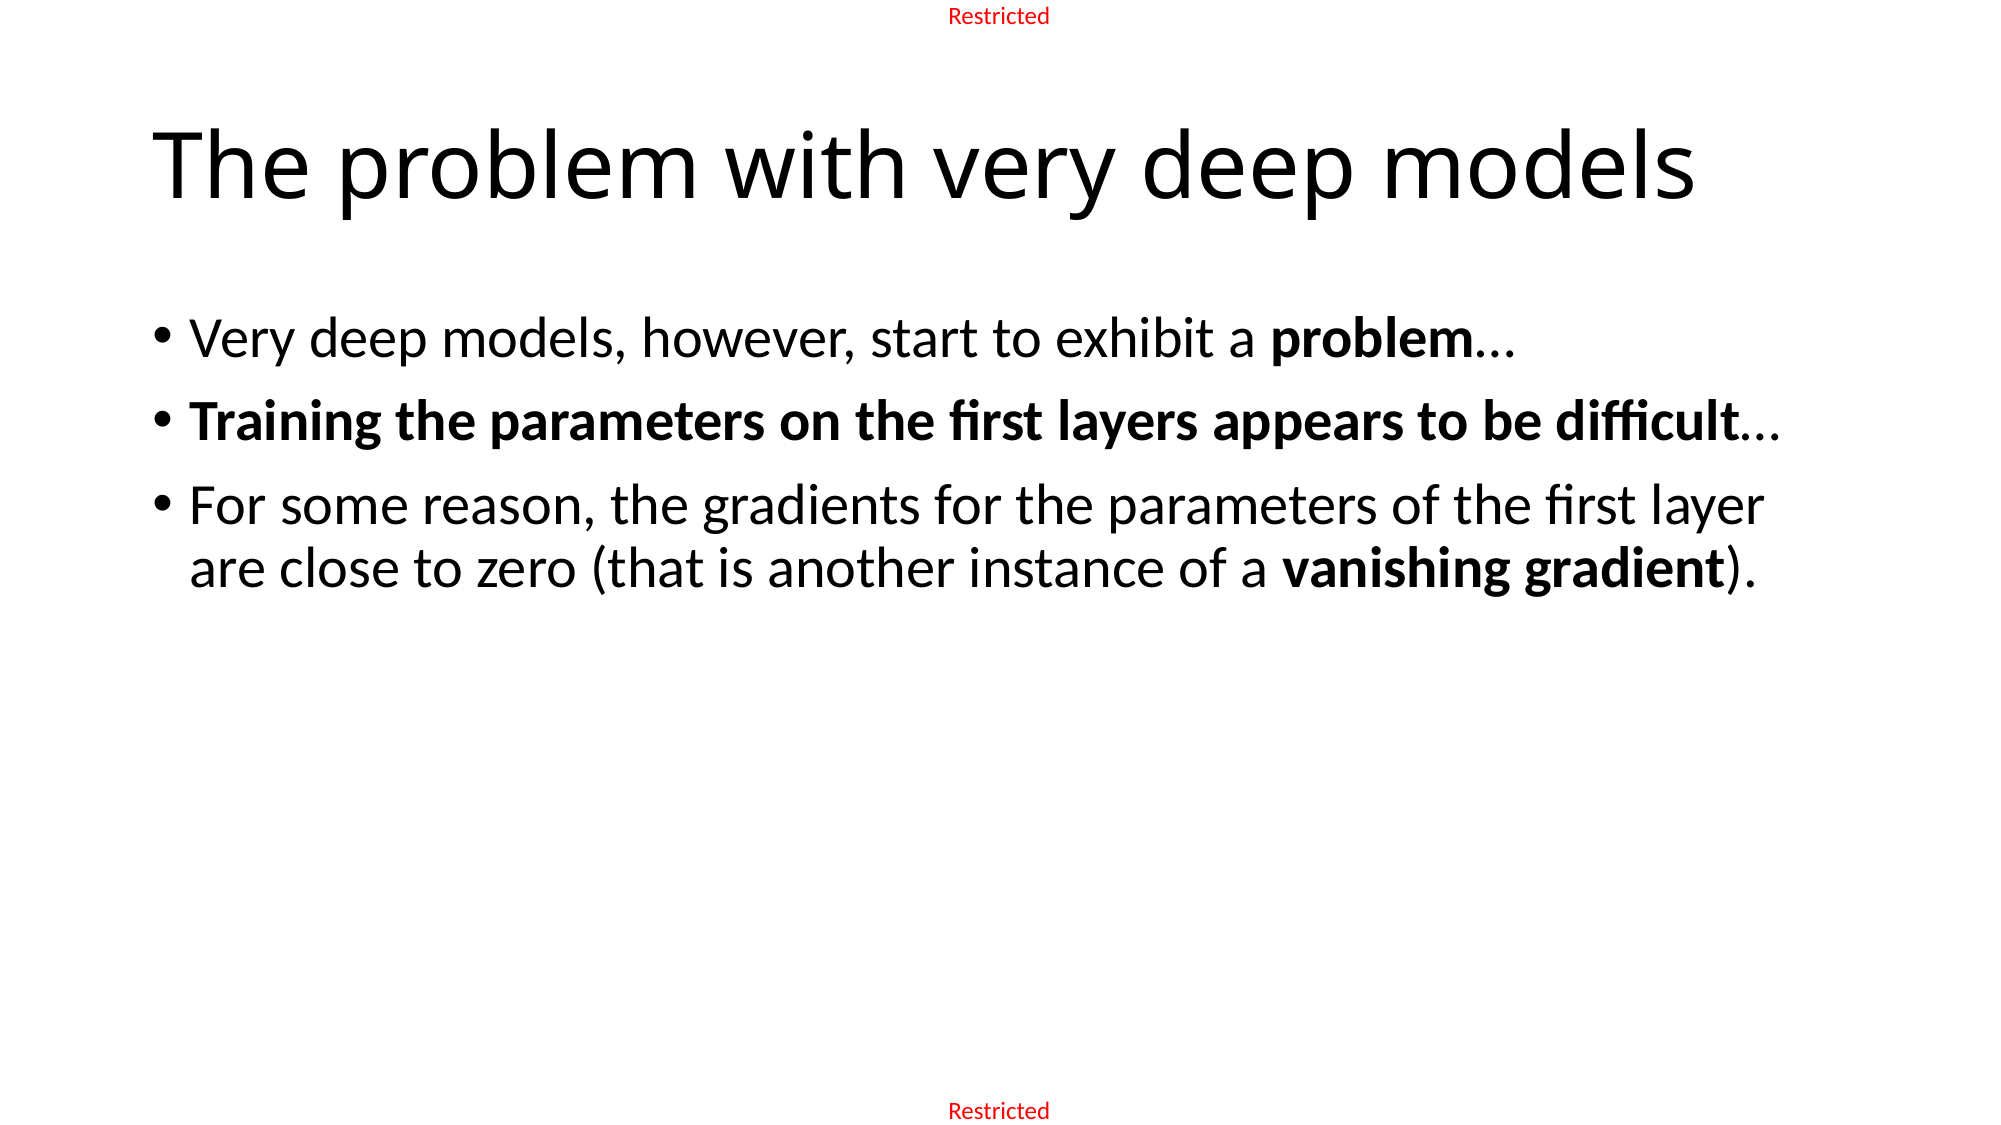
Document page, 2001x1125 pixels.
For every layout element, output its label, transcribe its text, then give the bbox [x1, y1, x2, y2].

list Very deep models, however, start to exhibit a problem… Training the parameters on the first layers appears to be difficult… For some reason, the gradients for the parameters of the first layer are close to zero (that is another instance of a vanishing gradient). [137, 299, 1863, 1125]
title The problem with very deep models [137, 59, 1863, 278]
